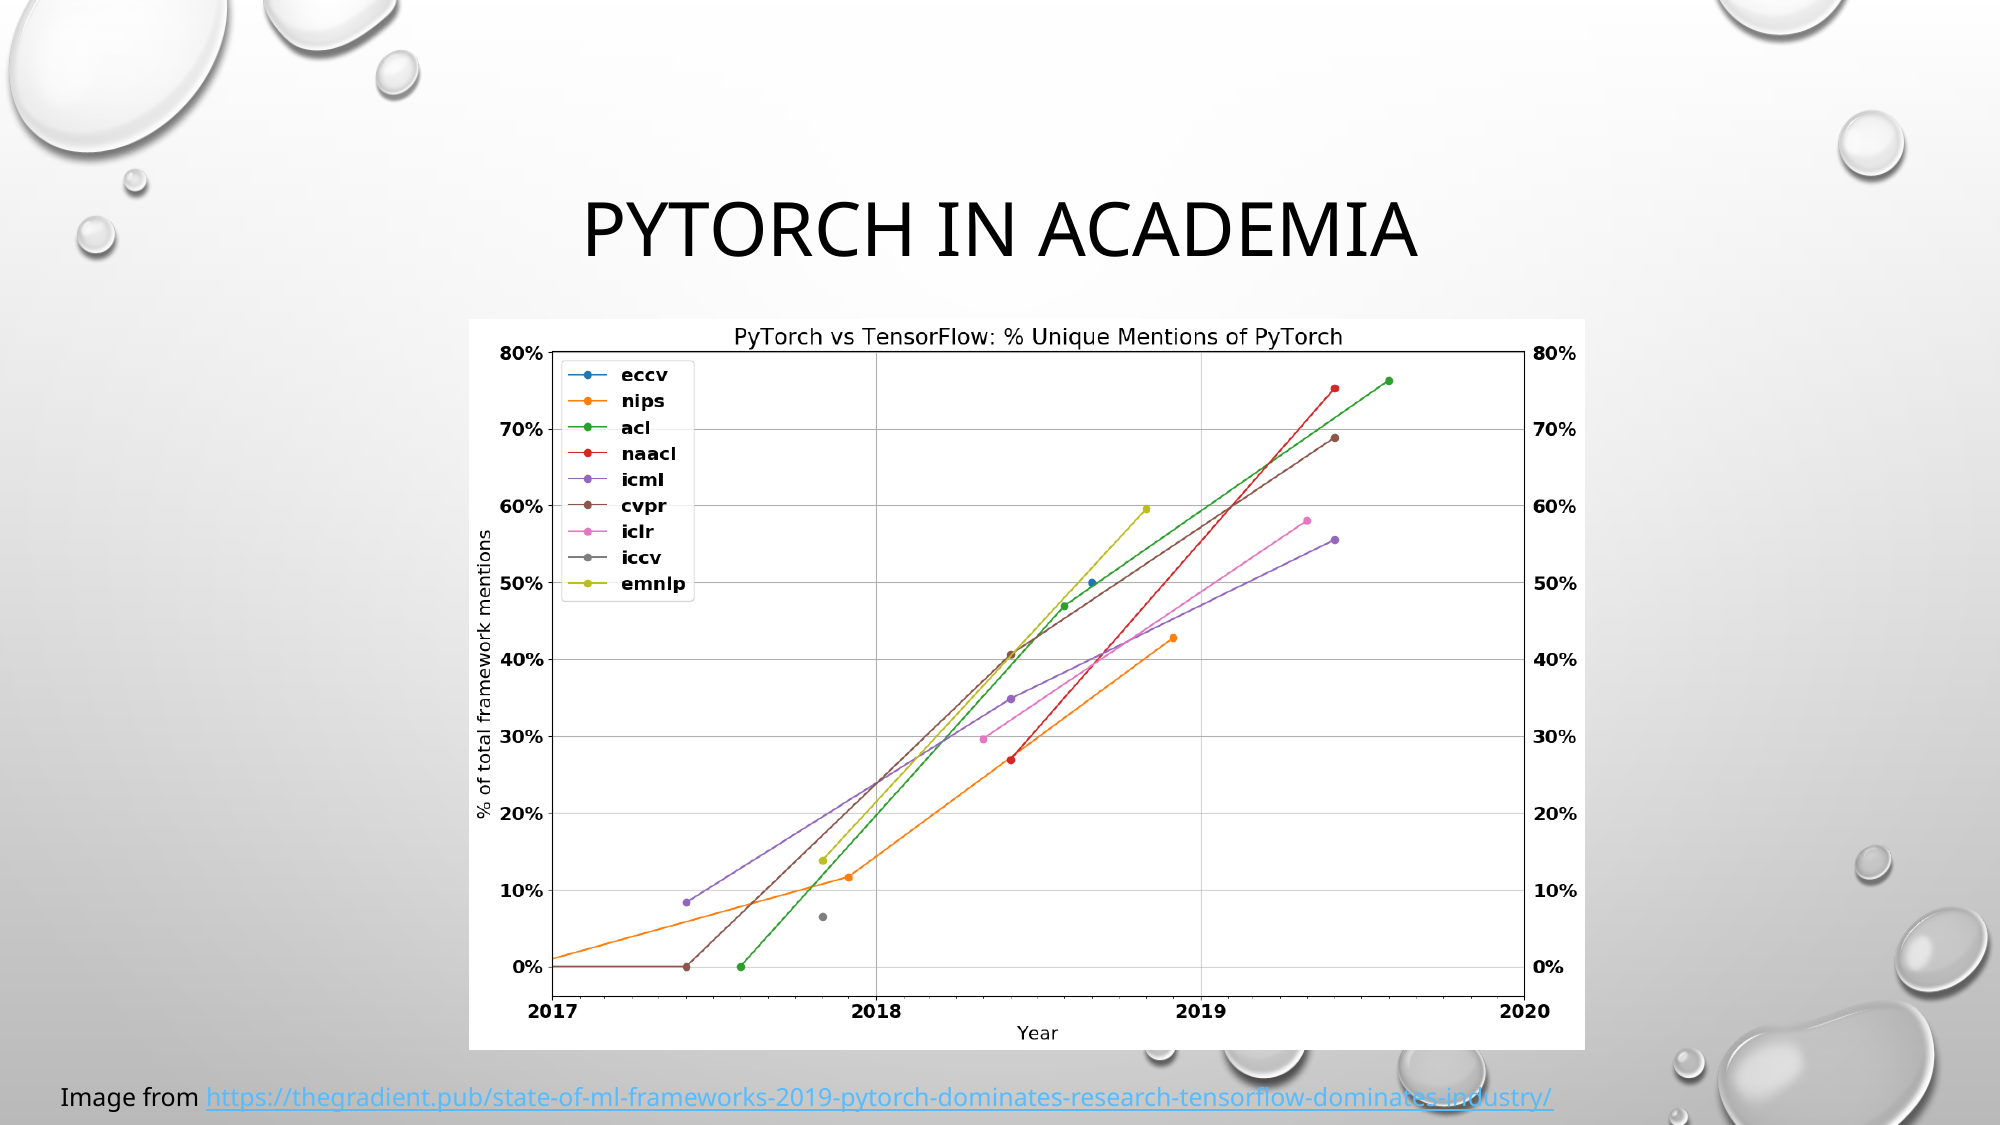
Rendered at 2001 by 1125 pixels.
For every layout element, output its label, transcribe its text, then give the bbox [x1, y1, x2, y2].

title Pytorch in academia [149, 101, 1851, 364]
picture [0, 0, 2000, 1125]
text_box Image from https://thegradient.pub/state-of-ml-frameworks-2019-pytorch-dominates-research-tensorflow-dominates-industry/ [45, 1074, 1955, 1124]
